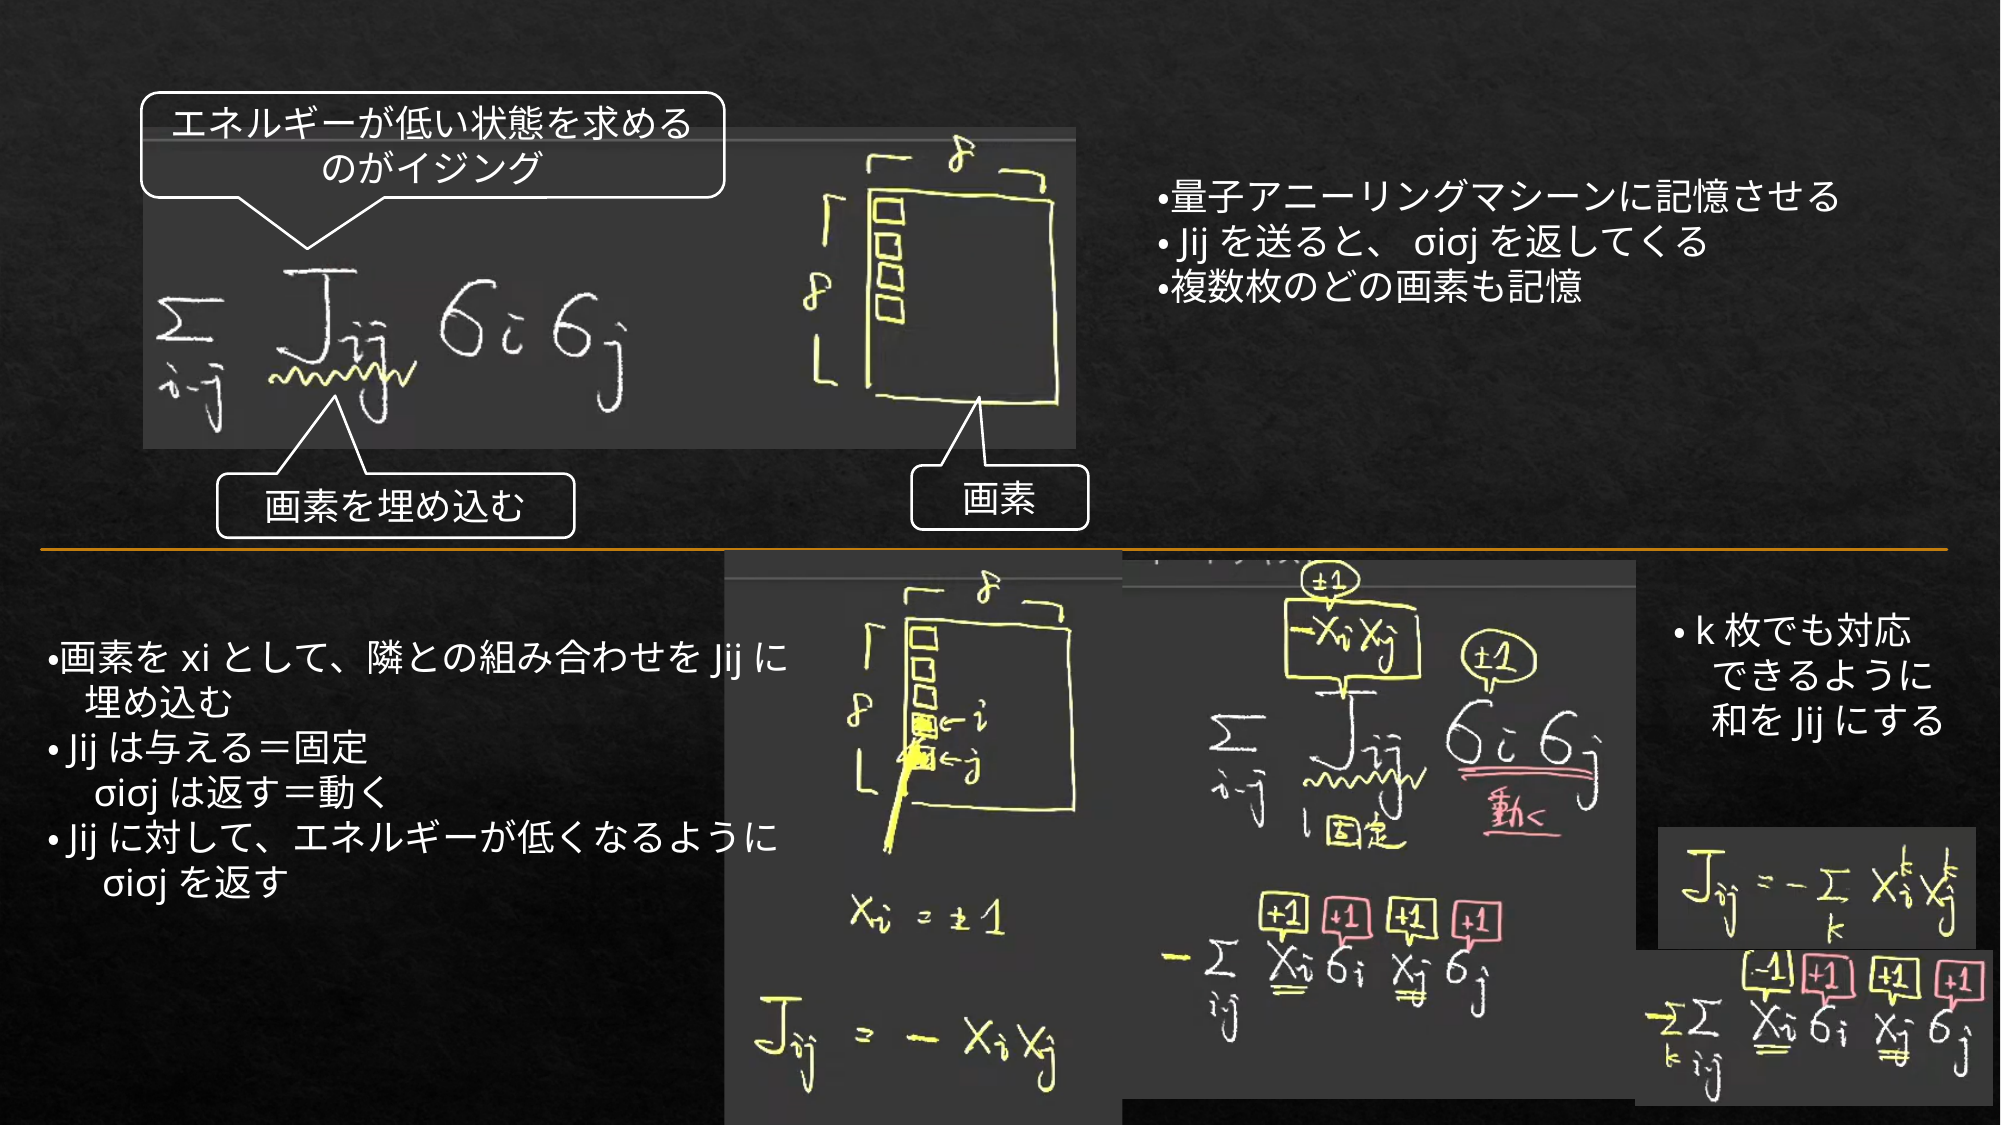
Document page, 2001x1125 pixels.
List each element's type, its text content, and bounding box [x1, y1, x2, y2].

text_box 画素 [910, 462, 1090, 531]
text_box 画素を埋め込む [216, 462, 576, 540]
text_box エネルギーが低い状態を求めるのがイジング [140, 91, 726, 126]
text_box ・k枚でも対応 できるように 和をJijにする [1658, 599, 1993, 750]
text_box ・量子アニーリングマシーンに記憶させる ・Jijを送ると、σiσjを返してくる ・複数枚のどの画素も記憶 [1143, 165, 2000, 316]
picture [724, 550, 1994, 1125]
picture [143, 126, 1076, 450]
text_box ・画素をxiとして、隣との組み合わせをJijに 埋め込む ・Jijは与える＝固定 σiσjは返す＝動く ・Jijに対して、エネルギーが低くなるように σiσjを返す [32, 626, 716, 911]
